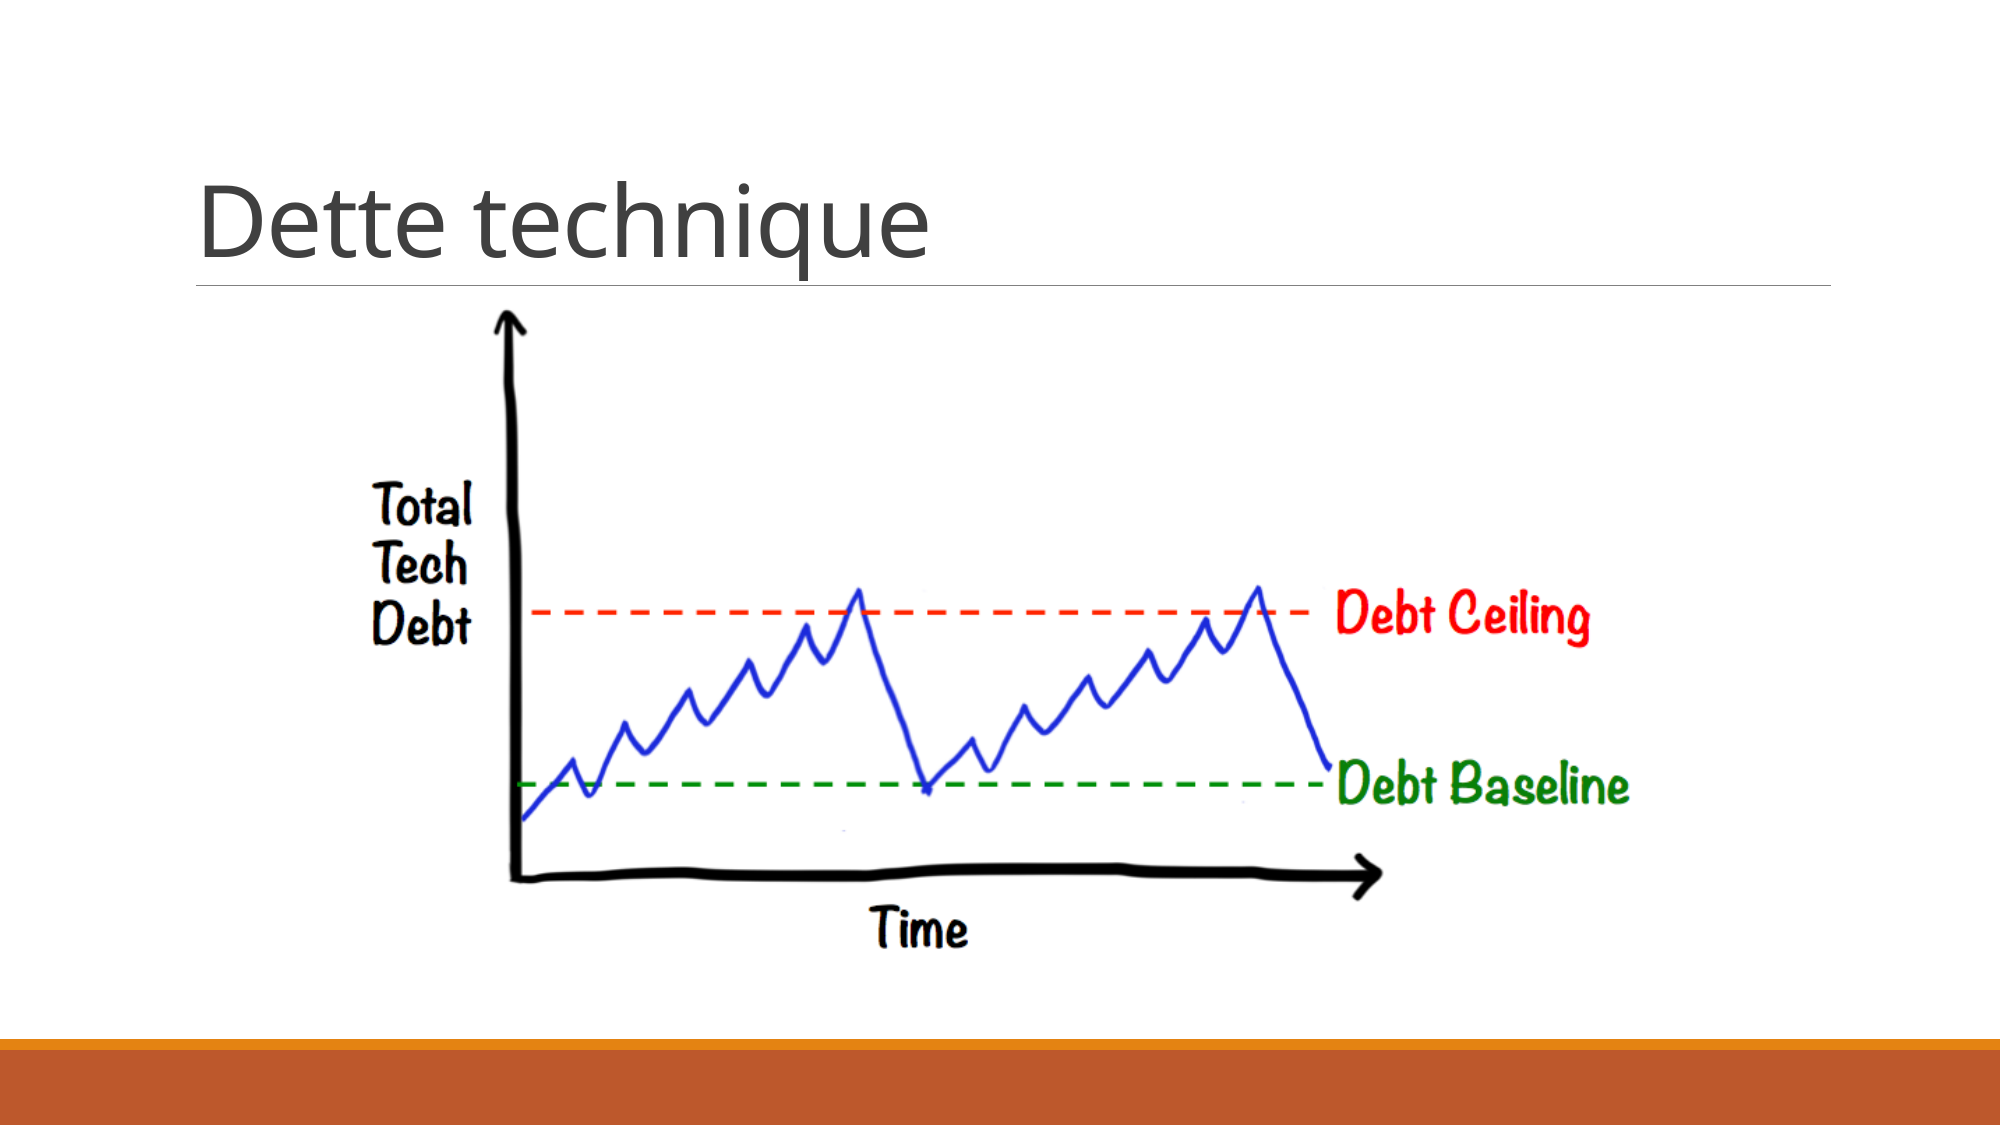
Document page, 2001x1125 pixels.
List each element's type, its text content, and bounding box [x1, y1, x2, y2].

title Dette technique [180, 47, 1830, 285]
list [367, 302, 1643, 964]
